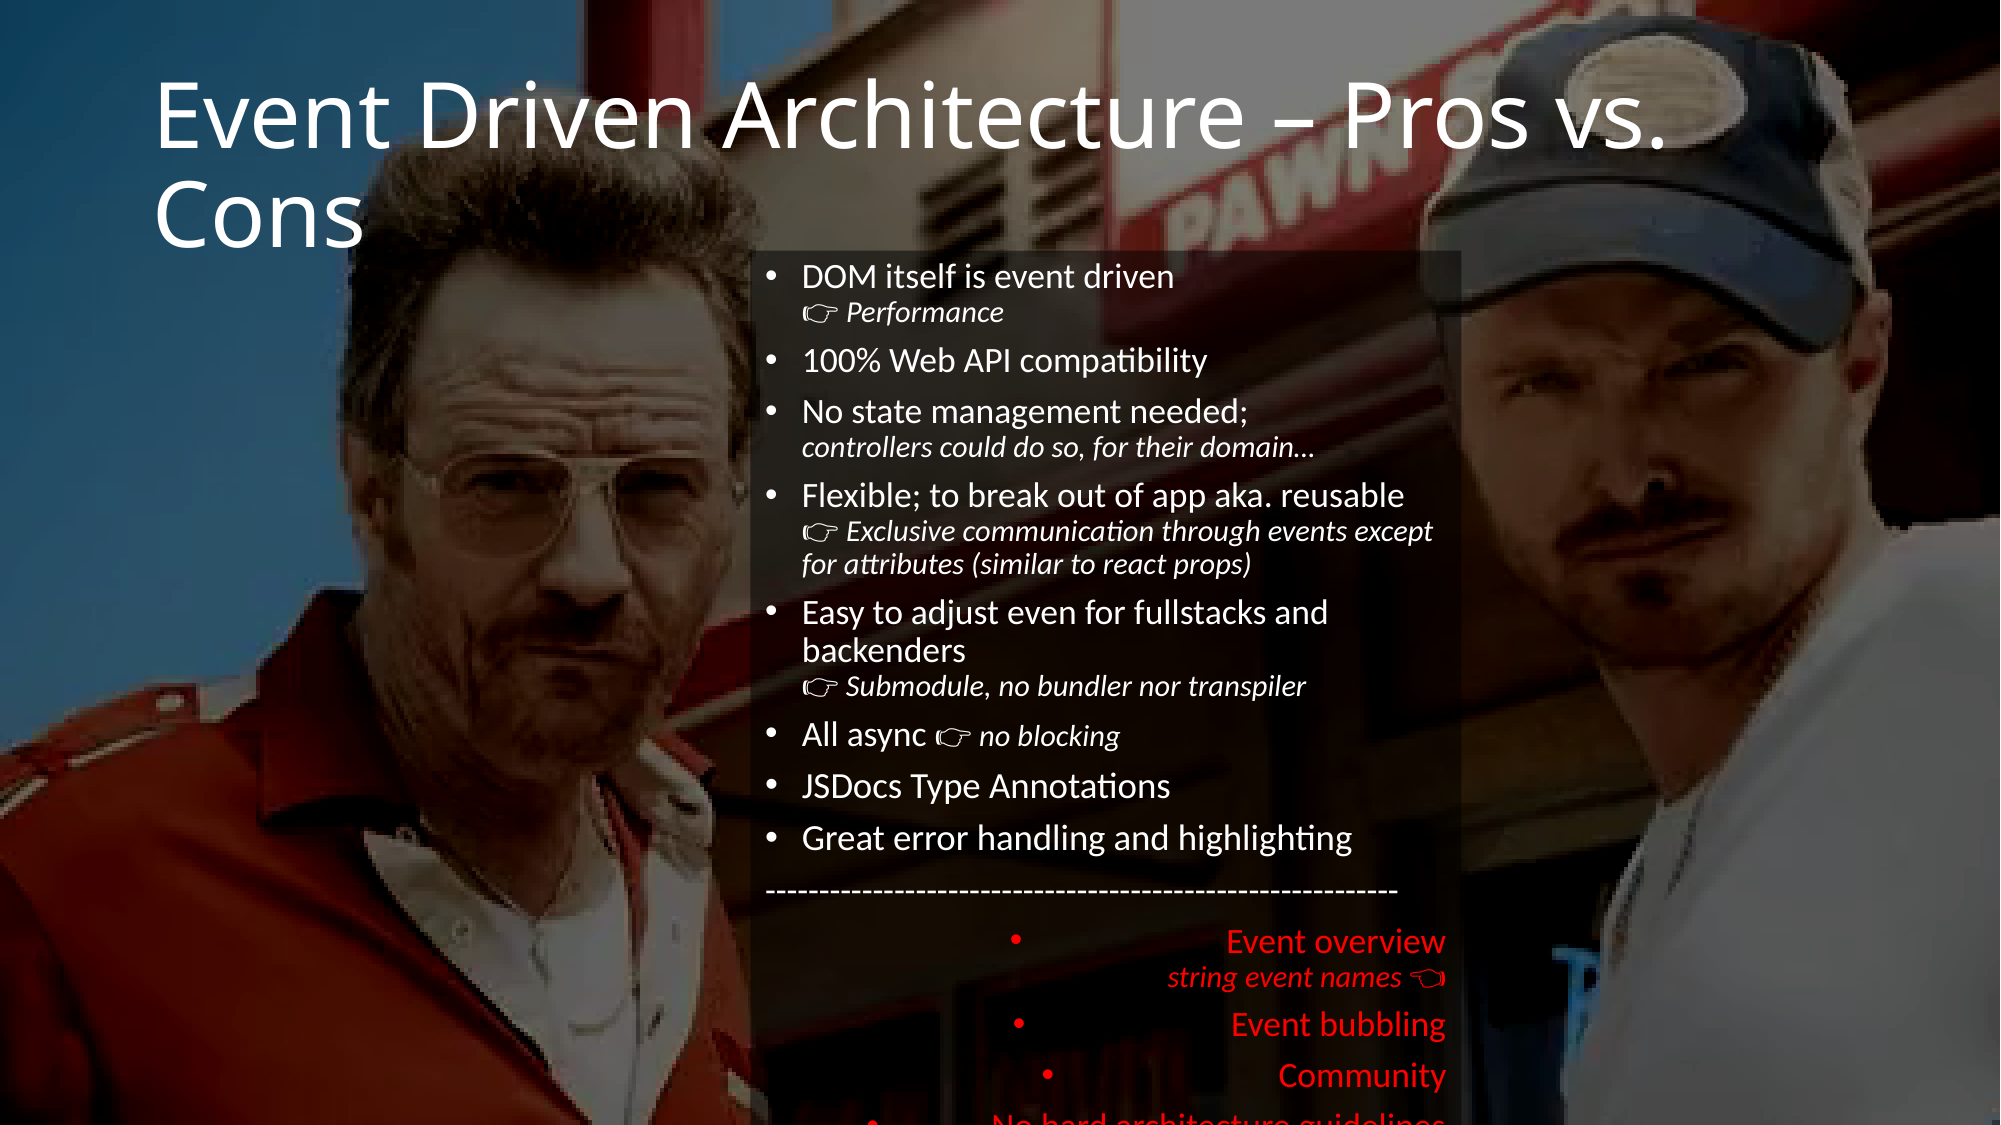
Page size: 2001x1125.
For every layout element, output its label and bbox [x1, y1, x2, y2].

text_box [0, 0, 2000, 1125]
